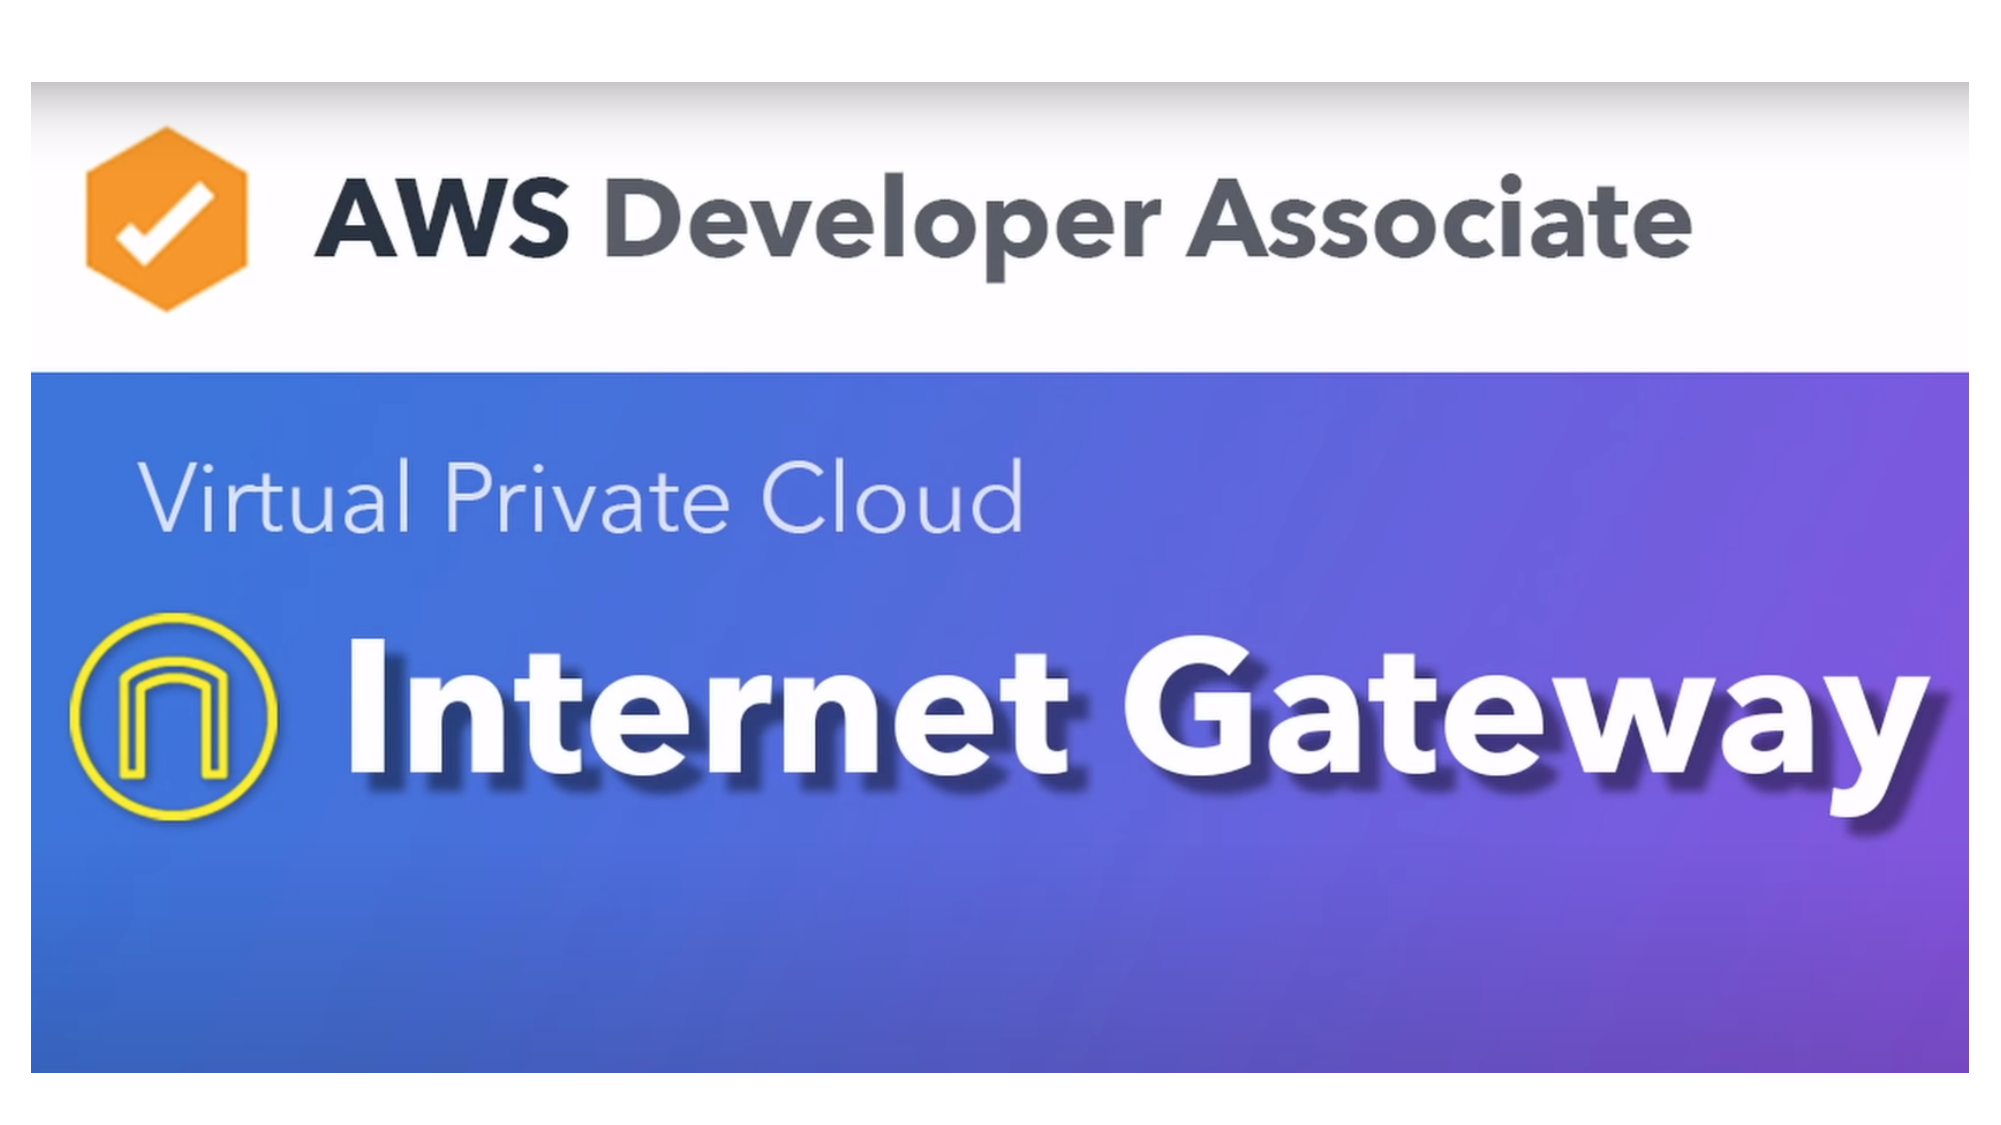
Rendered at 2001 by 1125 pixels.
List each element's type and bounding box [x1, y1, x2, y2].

picture [31, 82, 1969, 1073]
